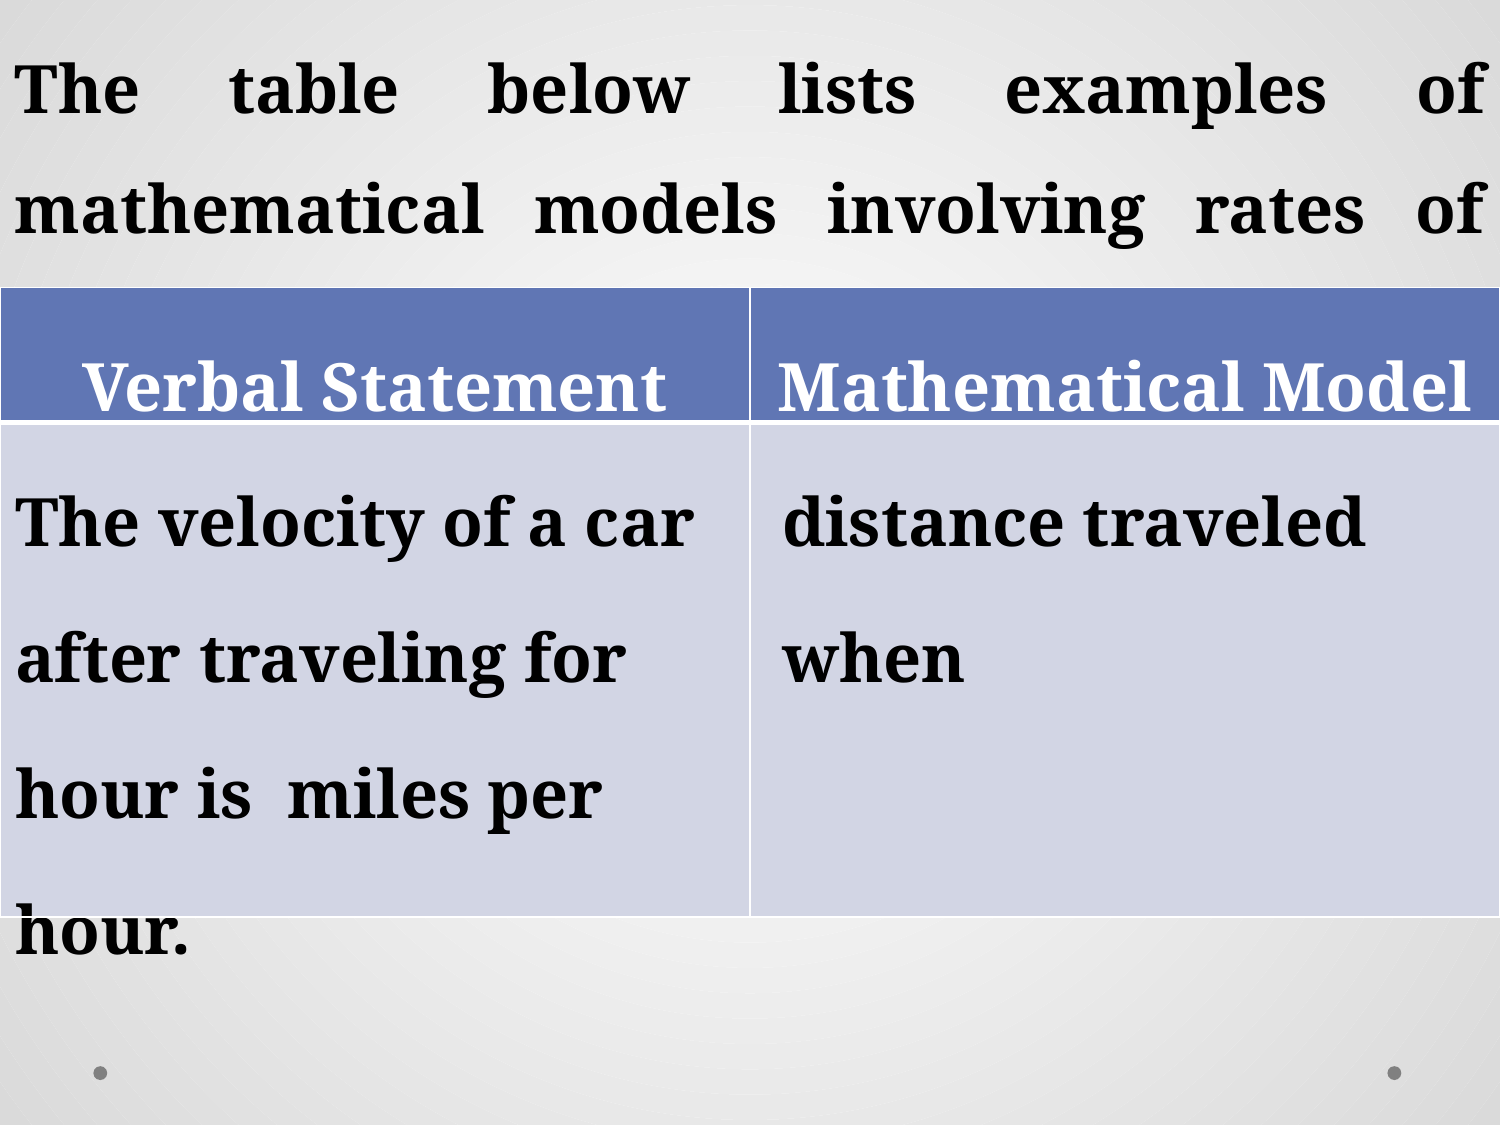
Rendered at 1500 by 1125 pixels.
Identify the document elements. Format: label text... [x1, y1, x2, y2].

text_box The table below lists examples of mathematical models involving rates of change. [0, 0, 1500, 287]
